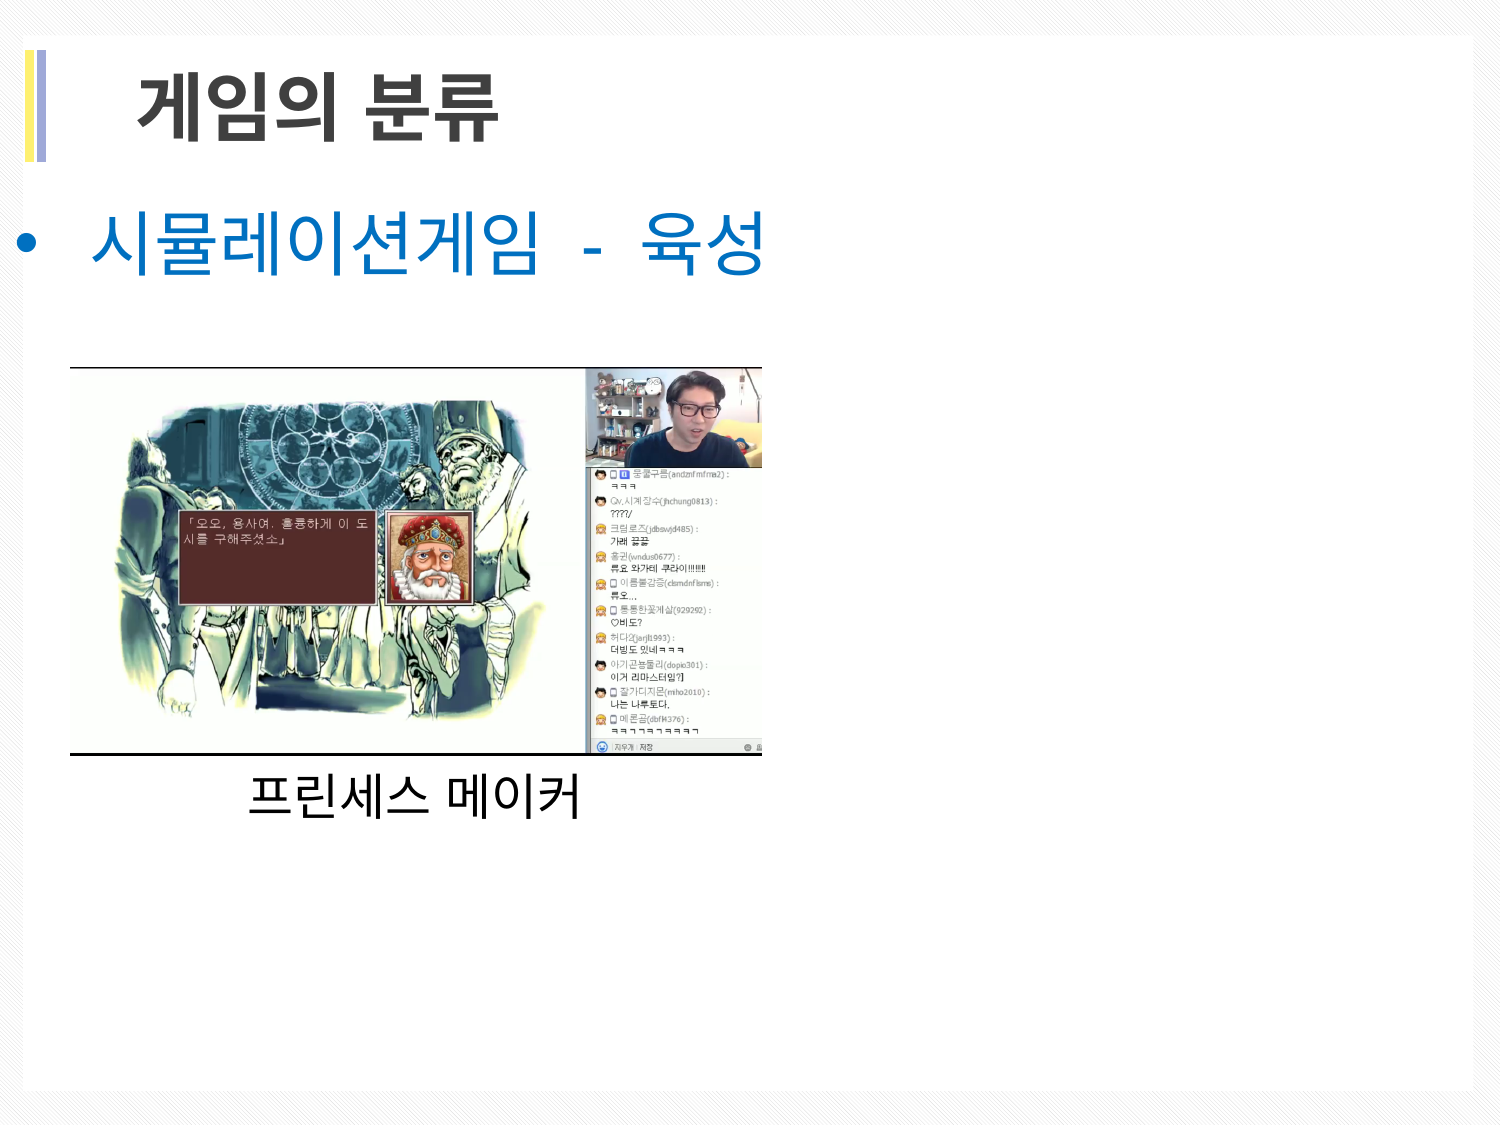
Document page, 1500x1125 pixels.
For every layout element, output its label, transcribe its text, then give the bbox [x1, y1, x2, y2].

text_box 프린세스 메이커 [100, 765, 732, 833]
text_box 시뮬레이션게임 - 육성 [0, 192, 1500, 293]
picture [70, 367, 762, 757]
text_box 게임의 분류 [121, 53, 1500, 158]
